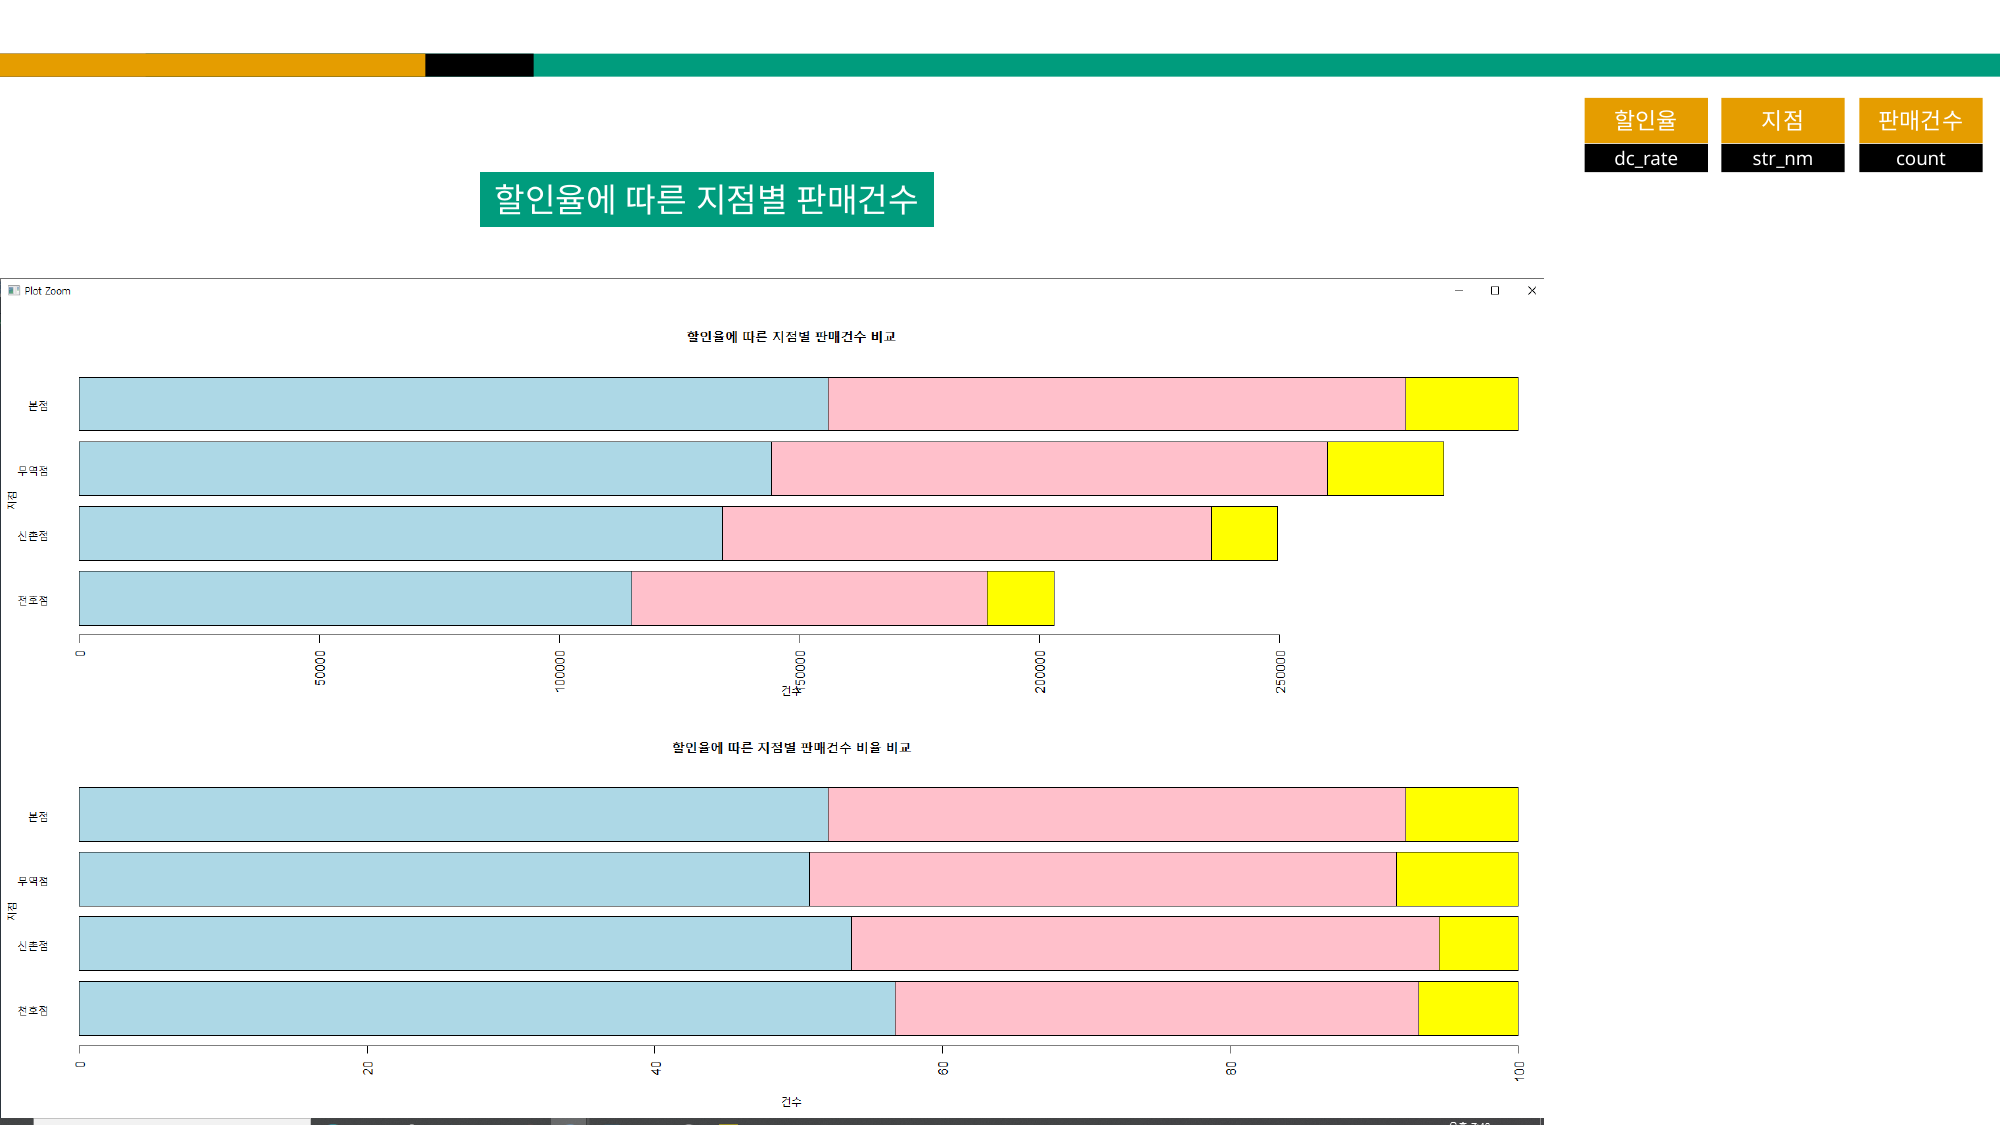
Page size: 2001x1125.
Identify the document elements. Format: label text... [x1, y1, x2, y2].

text_box dc_rate [1584, 144, 1709, 173]
text_box 할인율 [1584, 97, 1709, 144]
text_box 지점 [1720, 97, 1846, 144]
text_box [426, 53, 535, 78]
text_box 할인율에 따른 지점별 판매건수 [480, 172, 934, 227]
text_box count [1858, 144, 1984, 173]
picture [0, 278, 1544, 1125]
text_box [535, 53, 2000, 78]
text_box str_nm [1720, 144, 1846, 173]
text_box [0, 53, 426, 78]
text_box 판매건수 [1858, 97, 1984, 144]
